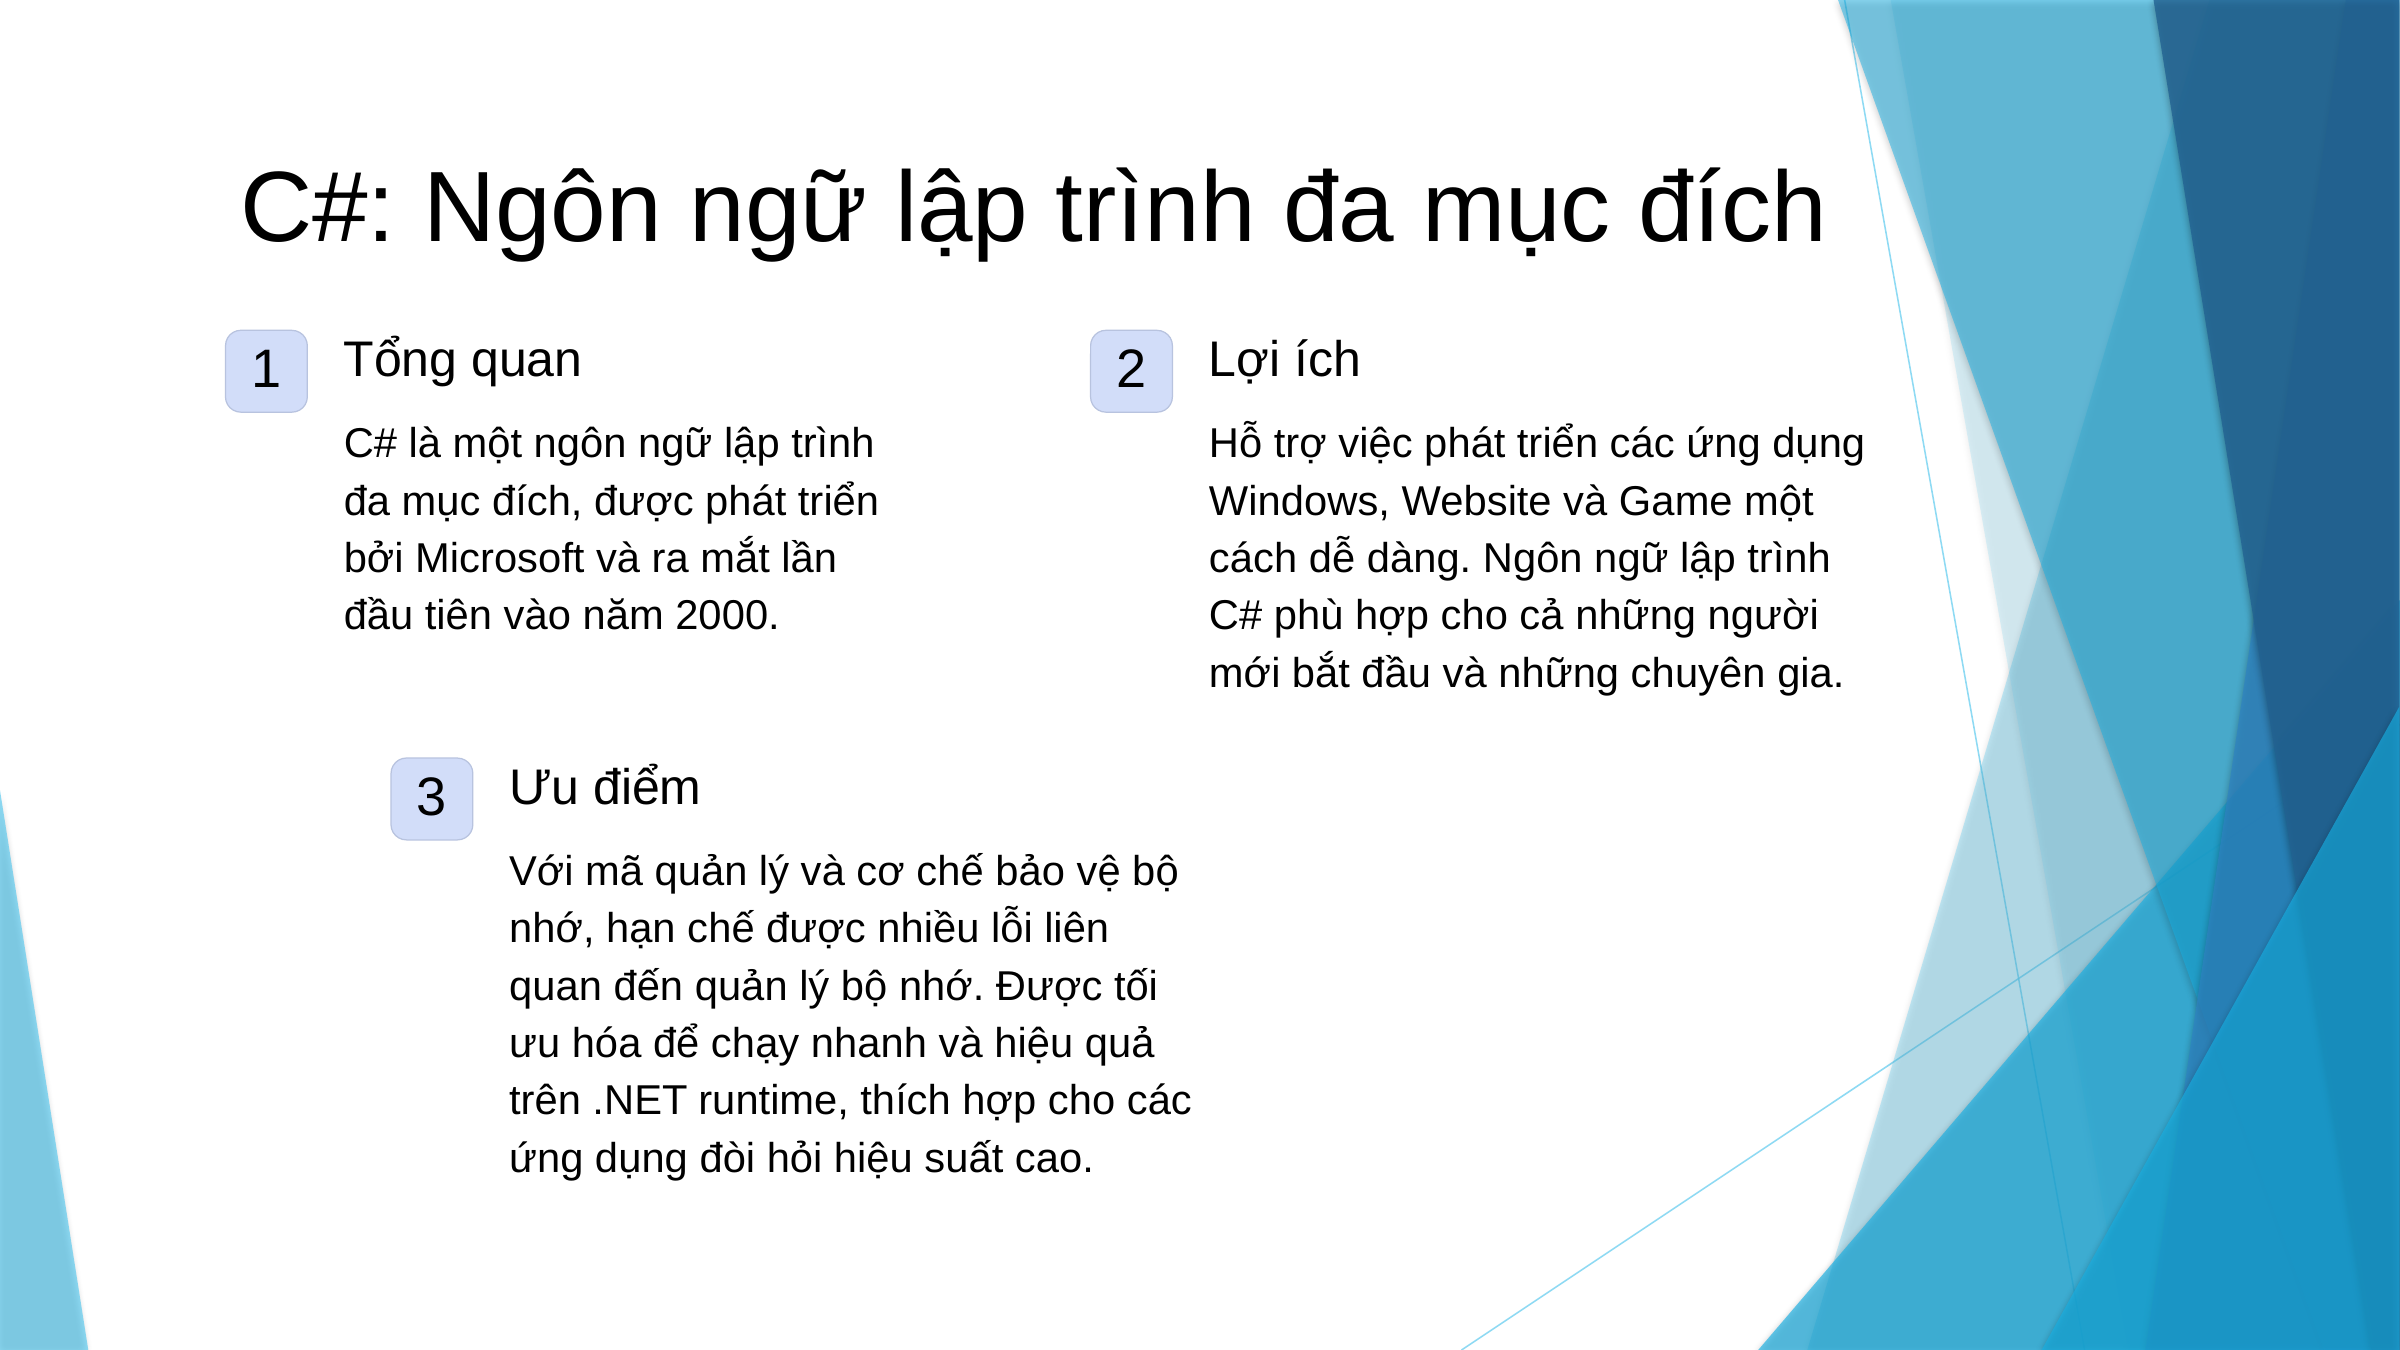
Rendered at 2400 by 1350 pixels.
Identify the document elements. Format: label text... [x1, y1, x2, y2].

text_box [225, 330, 308, 413]
text_box Ưu điểm [509, 758, 964, 815]
text_box 1 [256, 343, 277, 399]
text_box [391, 758, 473, 840]
text_box Tổng quan [343, 330, 799, 388]
text_box [1090, 330, 1173, 413]
text_box Lợi ích [1208, 330, 1664, 388]
text_box C#: Ngôn ngữ lập trình đa mục đích [240, 147, 1869, 262]
text_box 2 [1115, 343, 1148, 399]
text_box C# là một ngôn ngữ lập trình đa mục đích, được phát triển bởi Microsoft và ra mắt lần đầu tiên vào năm 2000. [343, 408, 917, 642]
text_box Với mã quản lý và cơ chế bảo vệ bộ nhớ, hạn chế được nhiều lỗi liên quan đến quản lý bộ nhớ. Được tối ưu hóa để chạy nhanh và hiệu quả trên .NET runtime, thích hợp cho các ứng dụng đòi hỏi hiệu suất cao. [509, 836, 1209, 1203]
text_box 3 [415, 771, 448, 827]
text_box Hỗ trợ việc phát triển các ứng dụng Windows, Website và Game một cách dễ dàng. Ngôn ngữ lập trình C# phù hợp cho cả những người mới bắt đầu và những chuyên gia. [1208, 408, 1869, 758]
